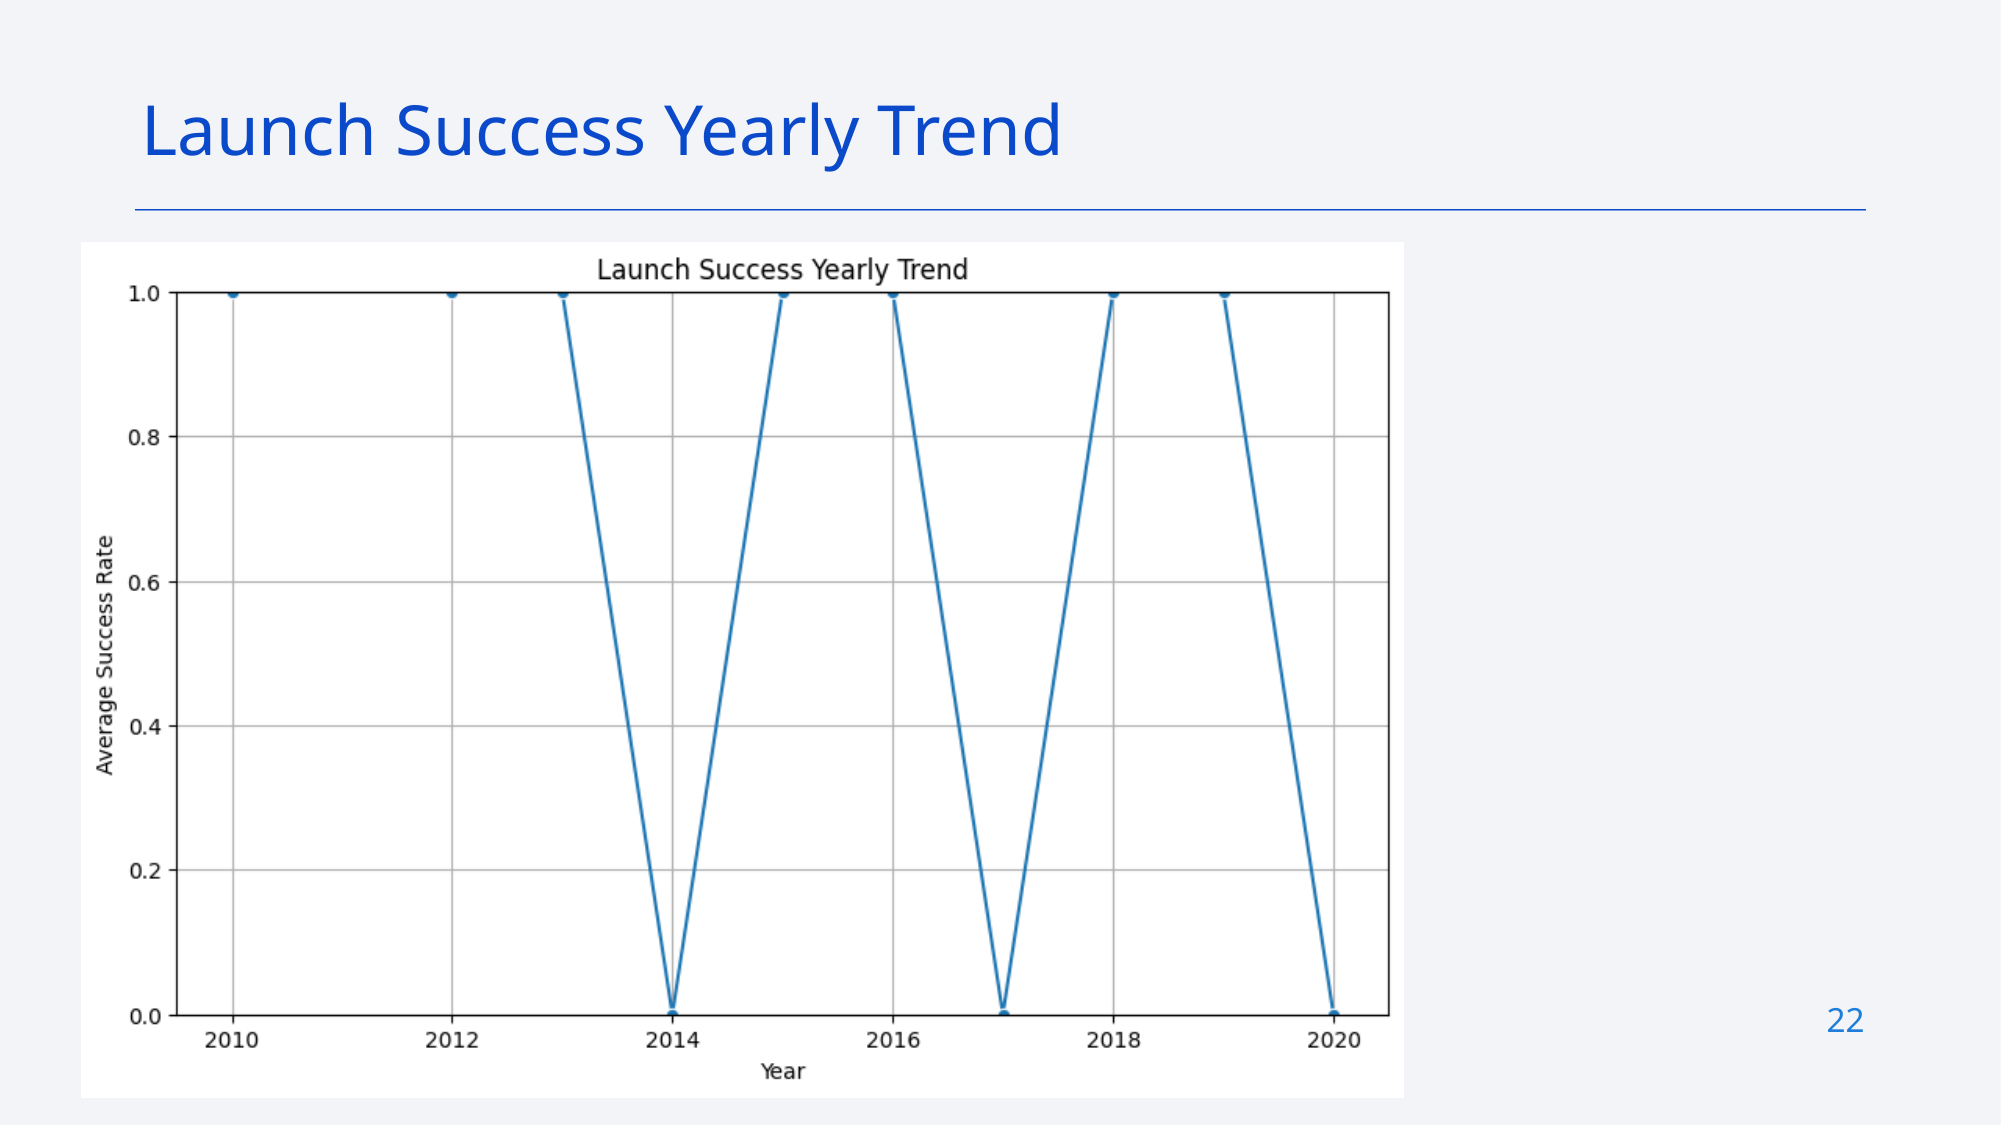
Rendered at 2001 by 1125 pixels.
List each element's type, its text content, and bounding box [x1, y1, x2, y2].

text_box Launch Success Yearly Trend [126, 88, 1852, 179]
slide_number 22 [1429, 988, 1880, 1055]
picture [0, 0, 2001, 1125]
